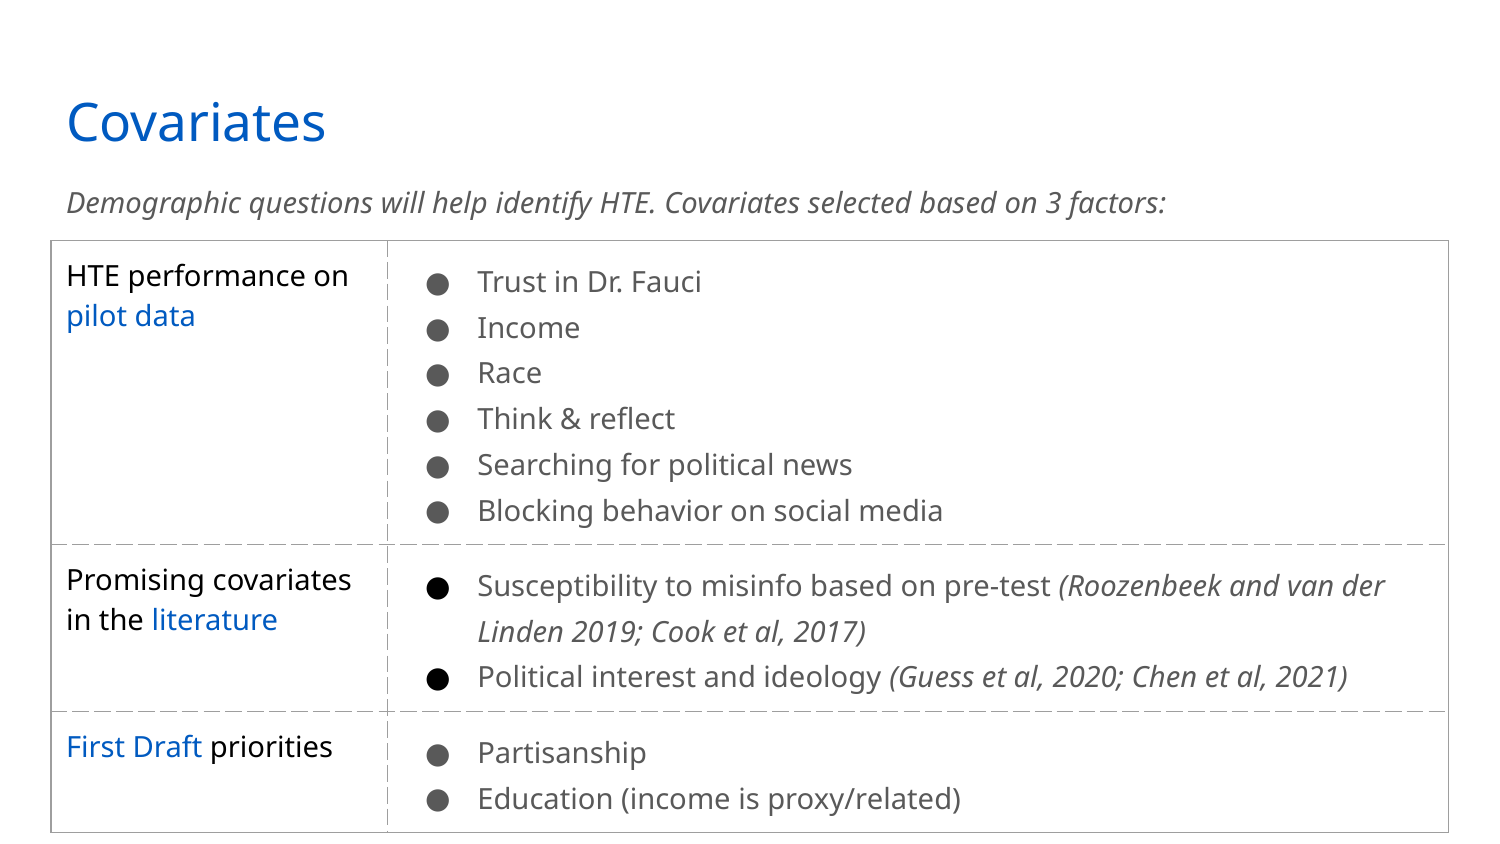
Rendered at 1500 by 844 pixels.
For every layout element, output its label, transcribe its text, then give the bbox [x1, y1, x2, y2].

table_cell First Draft priorities [52, 711, 387, 832]
title Covariates [51, 72, 1449, 164]
table_header HTE performance on pilot data [52, 241, 387, 544]
list Demographic questions will help identify HTE. Covariates selected based on 3 factors: [51, 164, 1449, 240]
table_header Trust in Dr. Fauci Income Race Think & reflect Searching for political news Blocking behavior on social media [387, 241, 1448, 544]
table_cell Promising covariates in the literature [52, 544, 387, 711]
table_cell Susceptibility to misinfo based on pre-test (Roozenbeek and van der Linden 2019; Cook et al, 2017) Political interest and ideology (Guess et al, 2020; Chen et al, 2021) [387, 544, 1448, 711]
table_cell Partisanship Education (income is proxy/related) [387, 711, 1448, 832]
